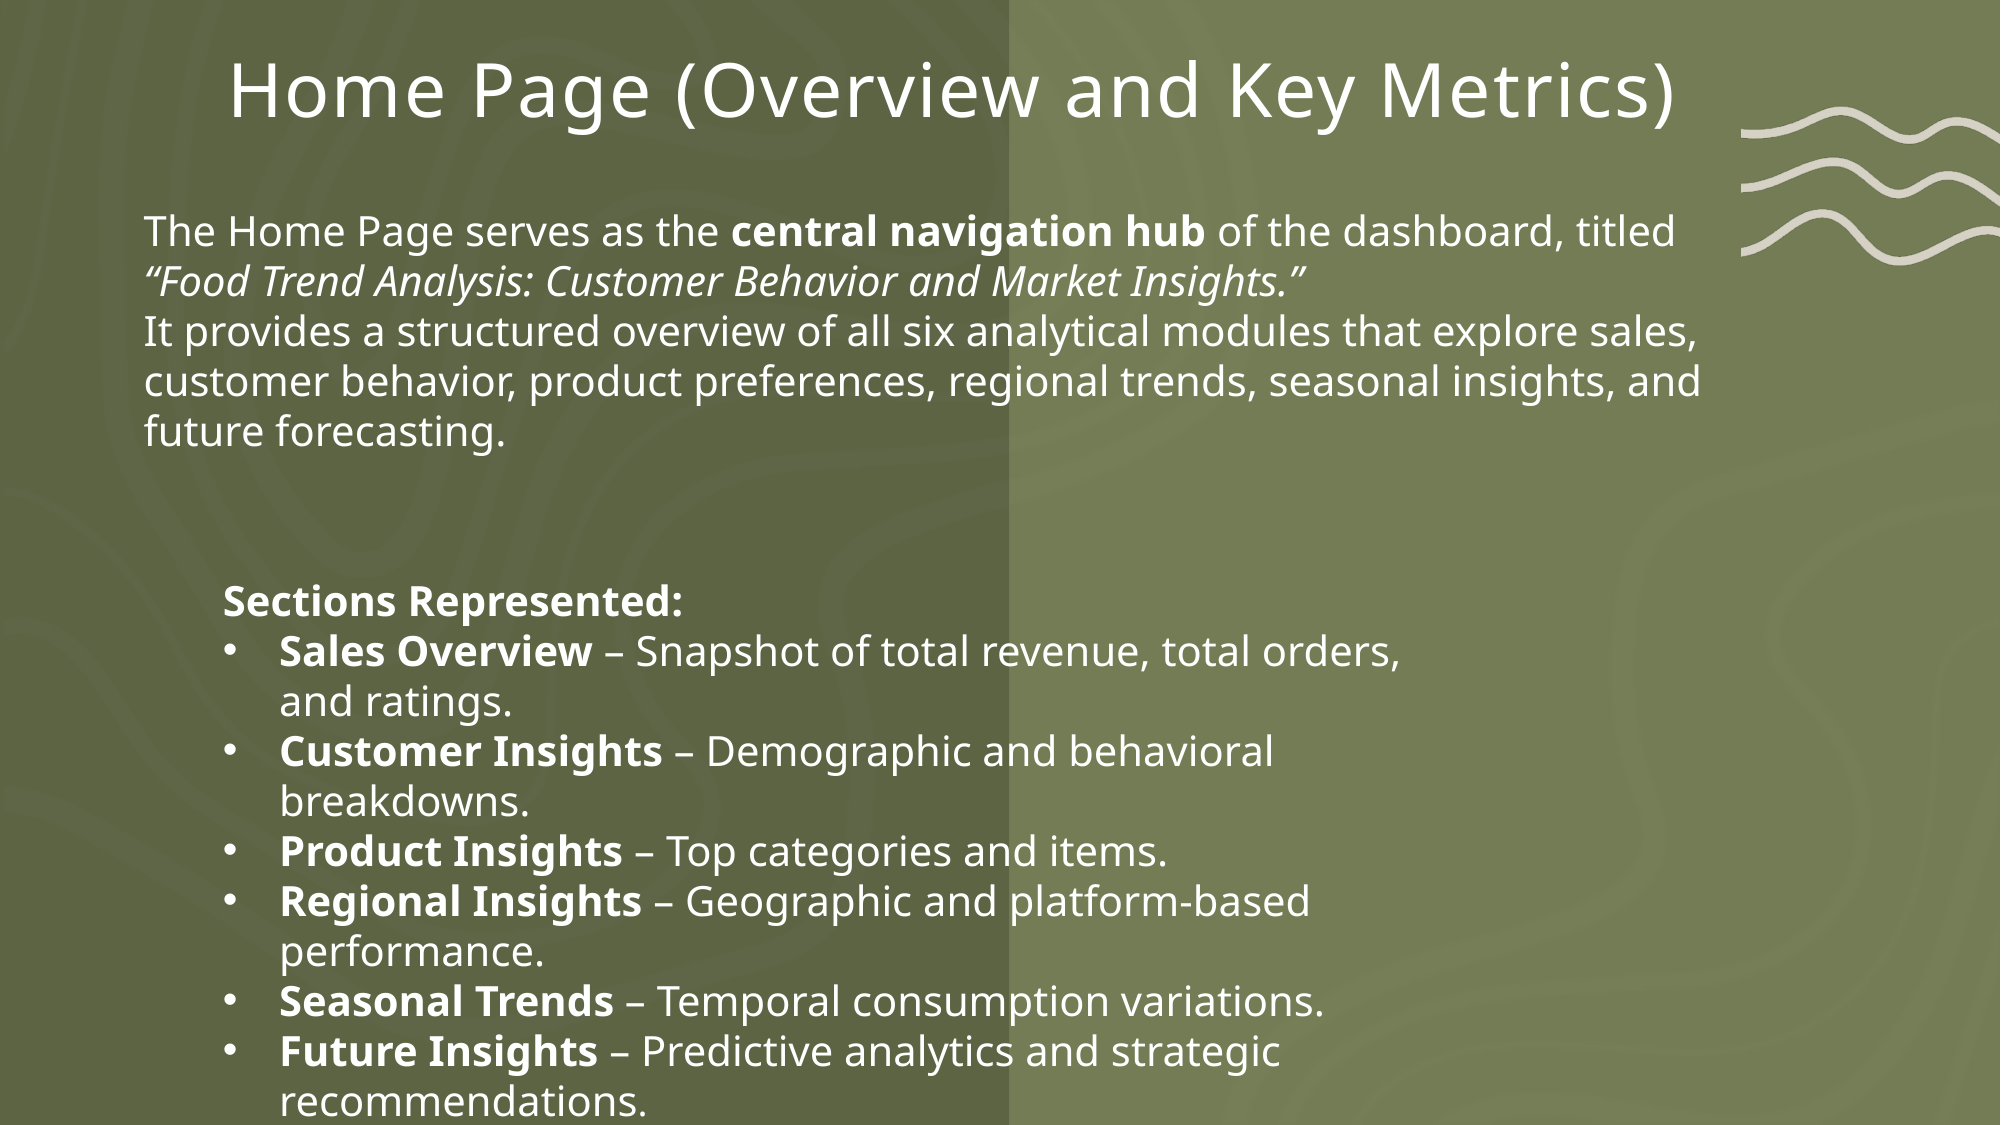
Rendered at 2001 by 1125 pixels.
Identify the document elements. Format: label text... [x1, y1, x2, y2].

picture [1741, 90, 2000, 291]
text_box The Home Page serves as the central navigation hub of the dashboard, titled “Food Trend Analysis: Customer Behavior and Market Insights.” It provides a structured overview of all six analytical modules that explore sales, customer behavior, product preferences, regional trends, seasonal insights, and future forecasting. [128, 197, 1732, 463]
text_box Sections Represented: Sales Overview – Snapshot of total revenue, total orders, and ratings. Customer Insights – Demographic and behavioral breakdowns. Product Insights – Top categories and items. Regional Insights – Geographic and platform-based performance. Seasonal Trends – Temporal consumption variations. Future Insights – Predictive analytics and strategic recommendations. [208, 566, 1444, 1125]
title Home Page (Overview and Key Metrics) [227, 52, 1773, 207]
